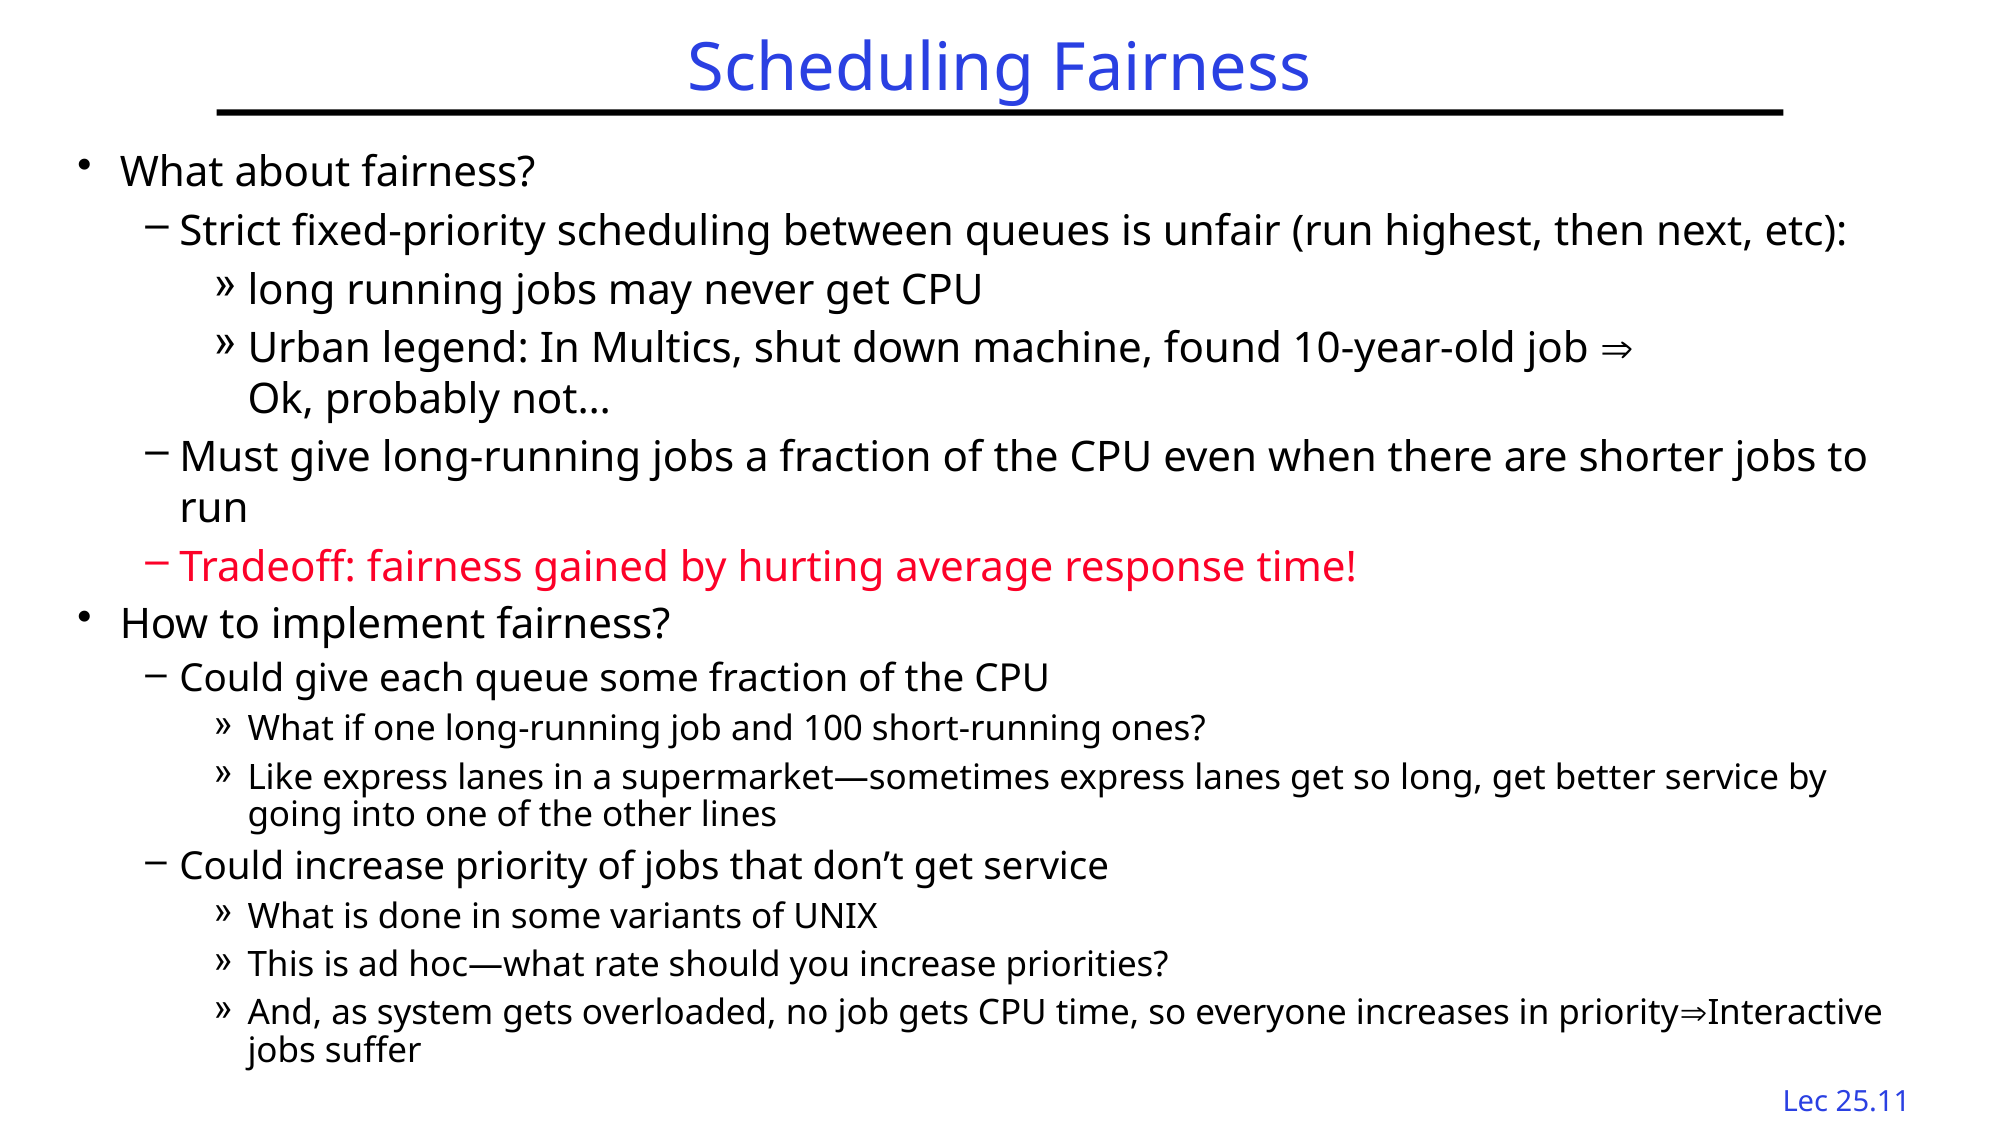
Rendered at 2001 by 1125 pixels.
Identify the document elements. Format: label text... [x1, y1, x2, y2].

list What about fairness? Strict fixed-priority scheduling between queues is unfair (run highest, then next, etc): long running jobs may never get CPU Urban legend: In Multics, shut down machine, found 10-year-old job  Ok, probably not… Must give long-running jobs a fraction of the CPU even when there are shorter jobs to run Tradeoff: fairness gained by hurting average response time! How to implement fairness? Could give each queue some fraction of the CPU What if one long-running job and 100 short-running ones? Like express lanes in a supermarket—sometimes express lanes get so long, get better service by going into one of the other lines Could increase priority of jobs that don’t get service What is done in some variants of UNIX This is ad hoc—what rate should you increase priorities? And, as system gets overloaded, no job gets CPU time, so everyone increases in priorityInteractive jobs suffer [62, 137, 1938, 1088]
title Scheduling Fairness [216, 24, 1784, 113]
